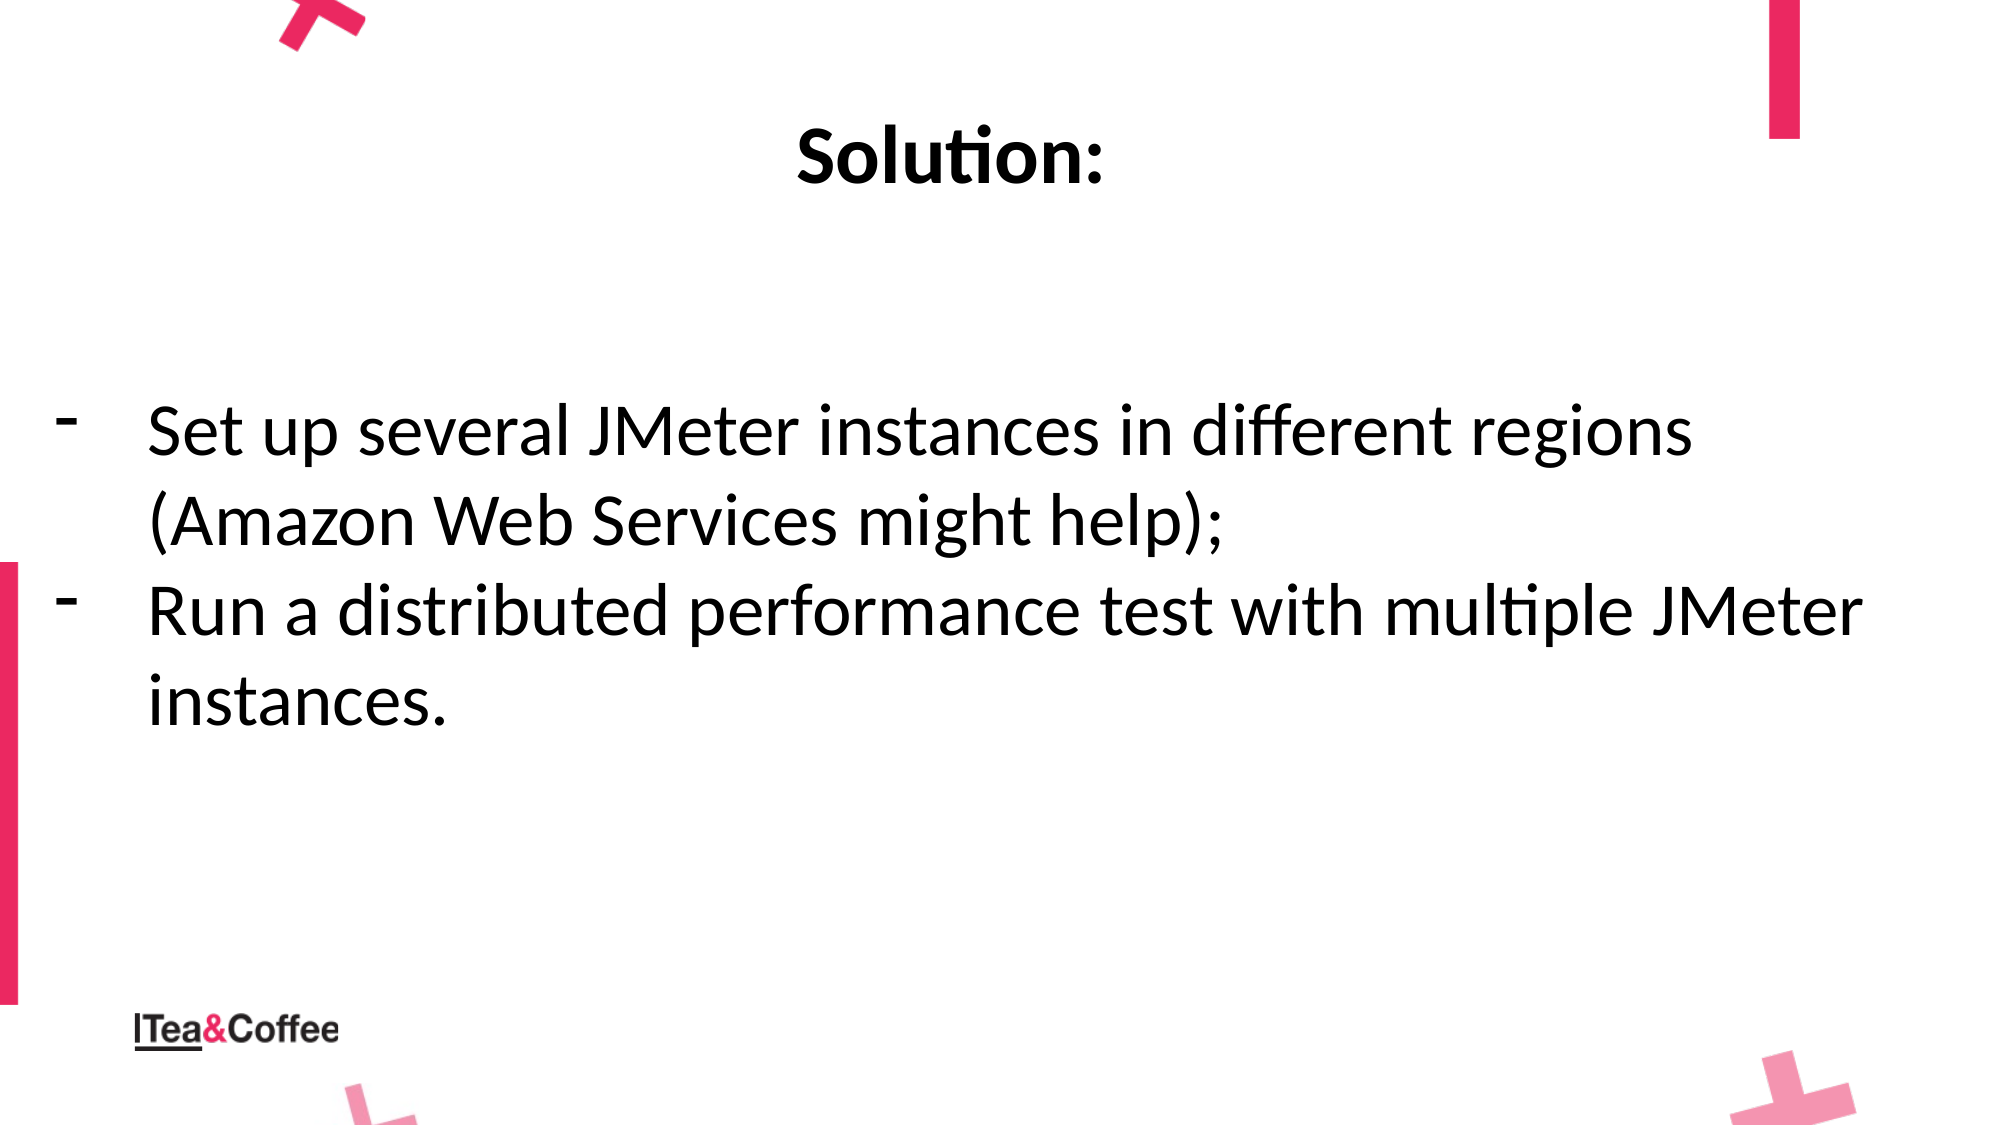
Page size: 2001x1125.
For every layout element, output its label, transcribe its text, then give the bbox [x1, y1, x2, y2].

text_box Solution: [134, 105, 1769, 208]
picture [134, 1012, 339, 1051]
picture [1768, 0, 1800, 139]
picture [314, 1083, 420, 1125]
picture [0, 562, 19, 1005]
picture [263, 0, 366, 52]
picture [1728, 1050, 1857, 1125]
text_box Set up several JMeter instances in different regions (Amazon Web Services might help); Run a distributed performance test with multiple JMeter instances. [39, 275, 1959, 937]
